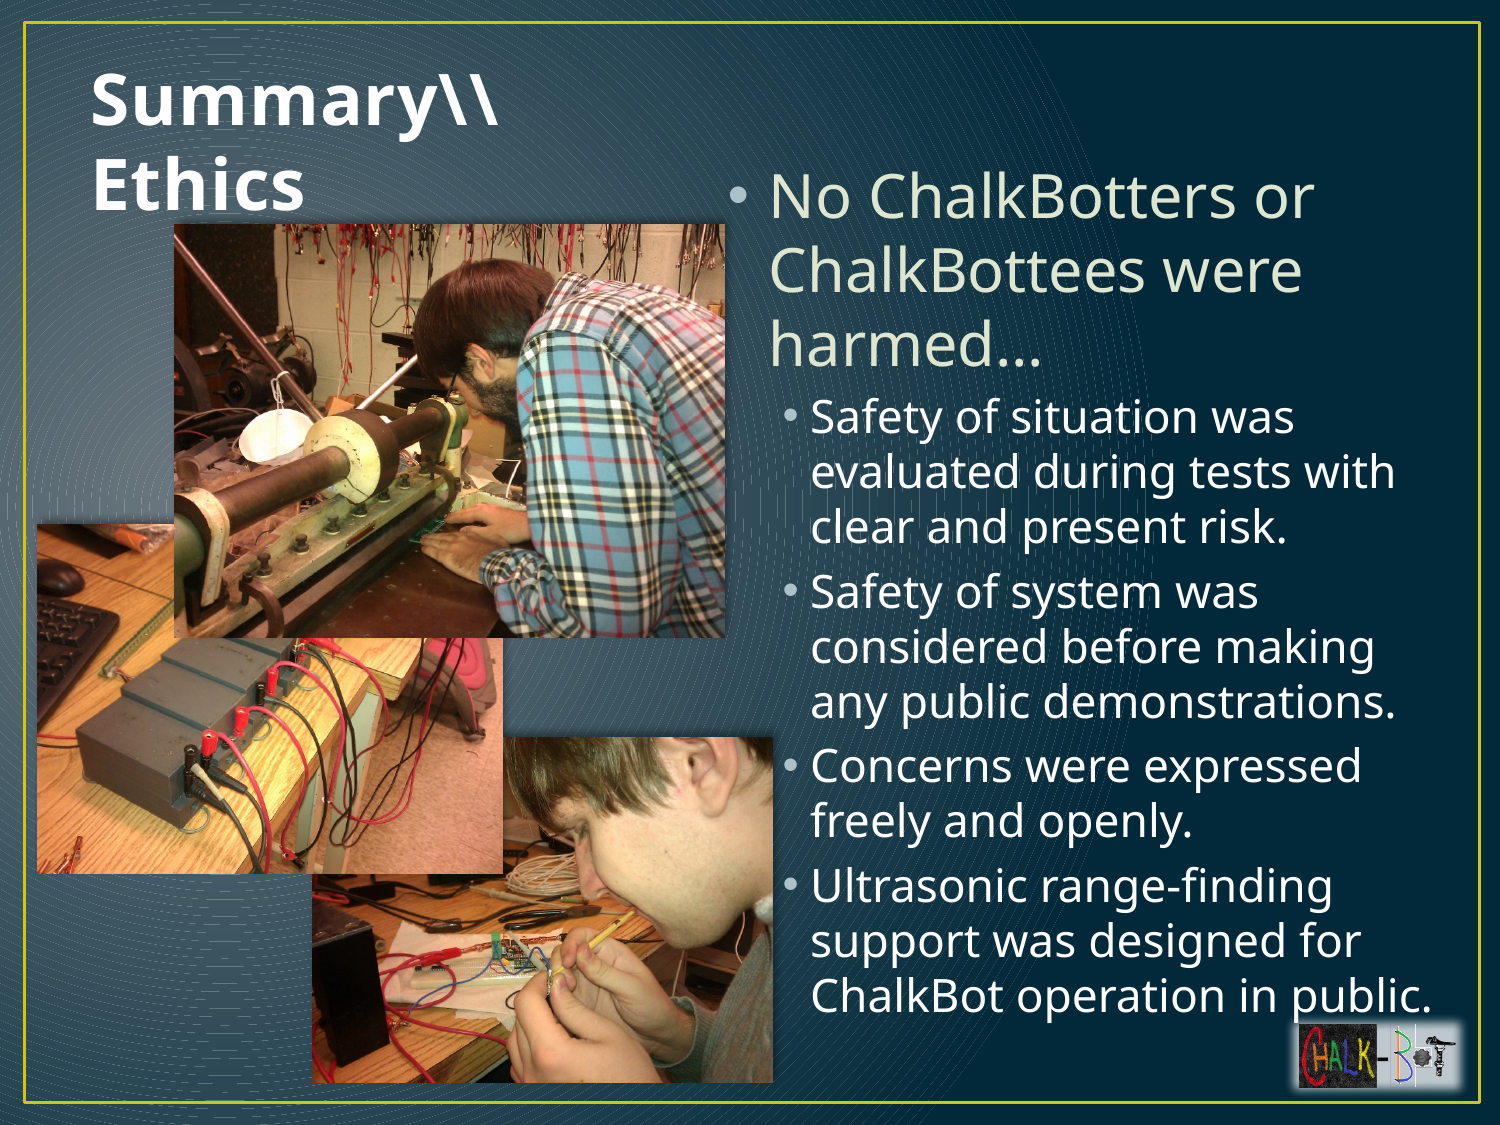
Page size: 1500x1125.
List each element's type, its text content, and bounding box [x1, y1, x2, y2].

list No ChalkBotters or ChalkBottees were harmed… Safety of situation was evaluated during tests with clear and present risk. Safety of system was considered before making any public demonstrations. Concerns were expressed freely and openly. Ultrasonic range-finding support was designed for ChalkBot operation in public. [712, 149, 1450, 1050]
title Summary\\ Ethics [75, 45, 1425, 233]
picture [37, 224, 773, 1083]
picture [1299, 1024, 1456, 1088]
